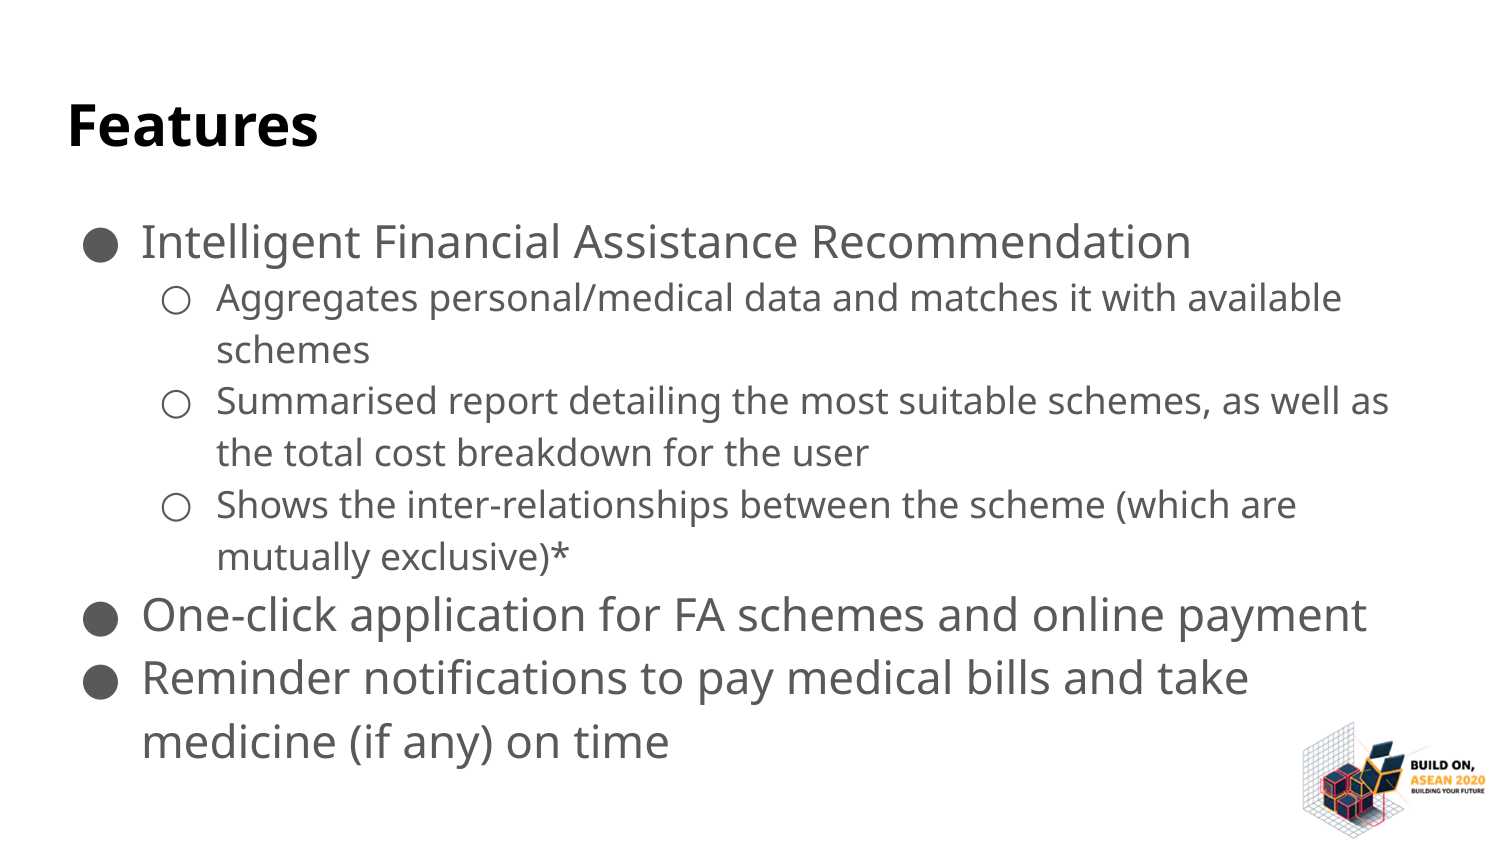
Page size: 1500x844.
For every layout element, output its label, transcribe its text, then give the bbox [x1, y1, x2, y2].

title Features [51, 72, 1449, 167]
picture [1291, 705, 1500, 844]
list Intelligent Financial Assistance Recommendation Aggregates personal/medical data and matches it with available schemes Summarised report detailing the most suitable schemes, as well as the total cost breakdown for the user Shows the inter-relationships between the scheme (which are mutually exclusive)* One-click application for FA schemes and online payment Reminder notifications to pay medical bills and take medicine (if any) on time [51, 189, 1449, 750]
